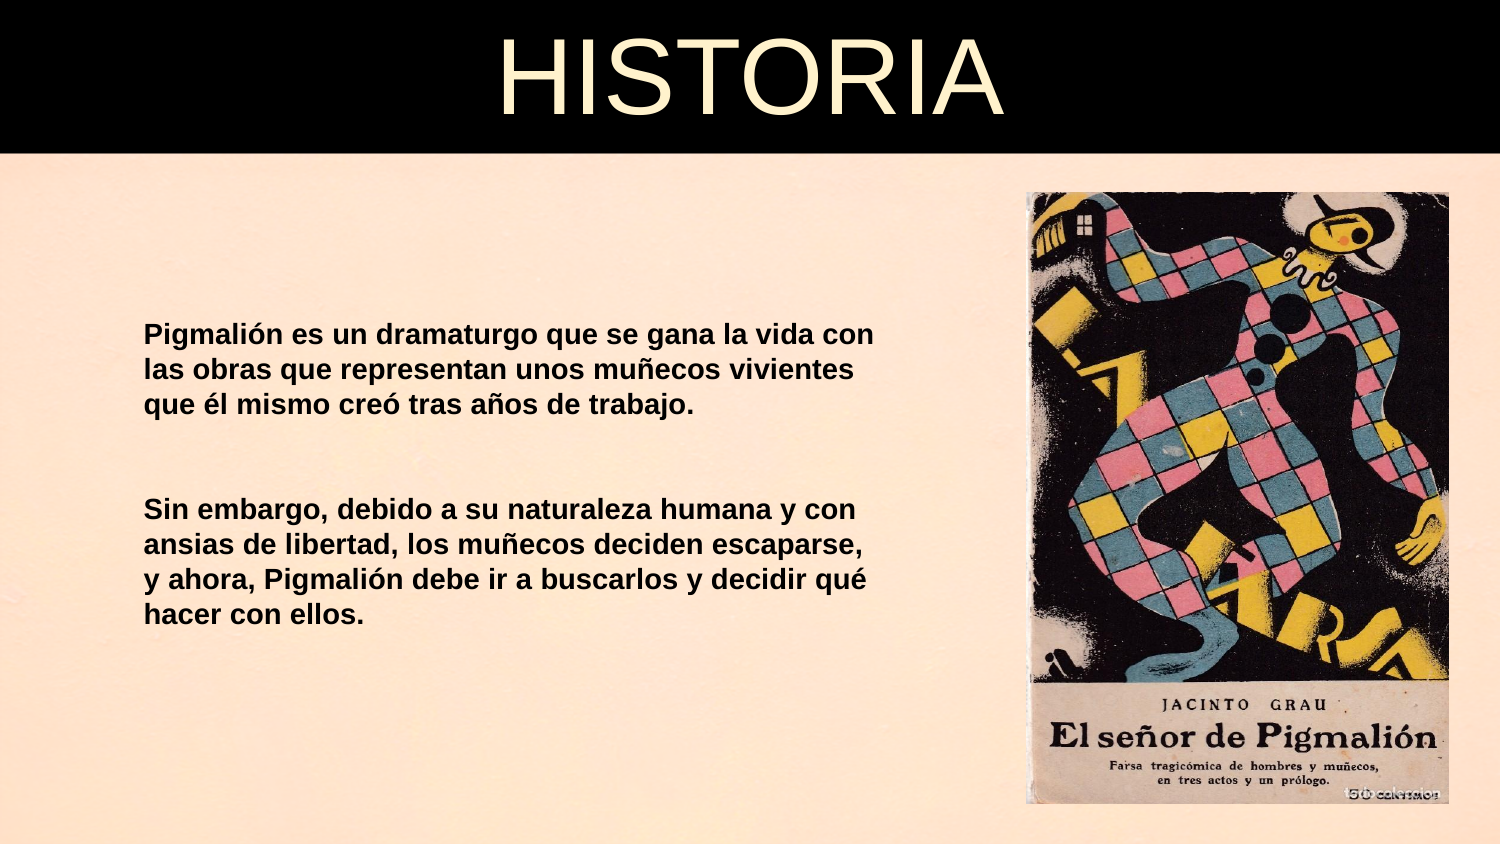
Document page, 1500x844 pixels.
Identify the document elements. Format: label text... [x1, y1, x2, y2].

picture [0, 0, 1500, 844]
text_box Pigmalión es un dramaturgo que se gana la vida con las obras que representan unos muñecos vivientes que él mismo creó tras años de trabajo. Sin embargo, debido a su naturaleza humana y con ansias de libertad, los muñecos deciden escaparse, y ahora, Pigmalión debe ir a buscarlos y decidir qué hacer con ellos. [128, 300, 899, 719]
title HISTORIA [51, 20, 1449, 151]
